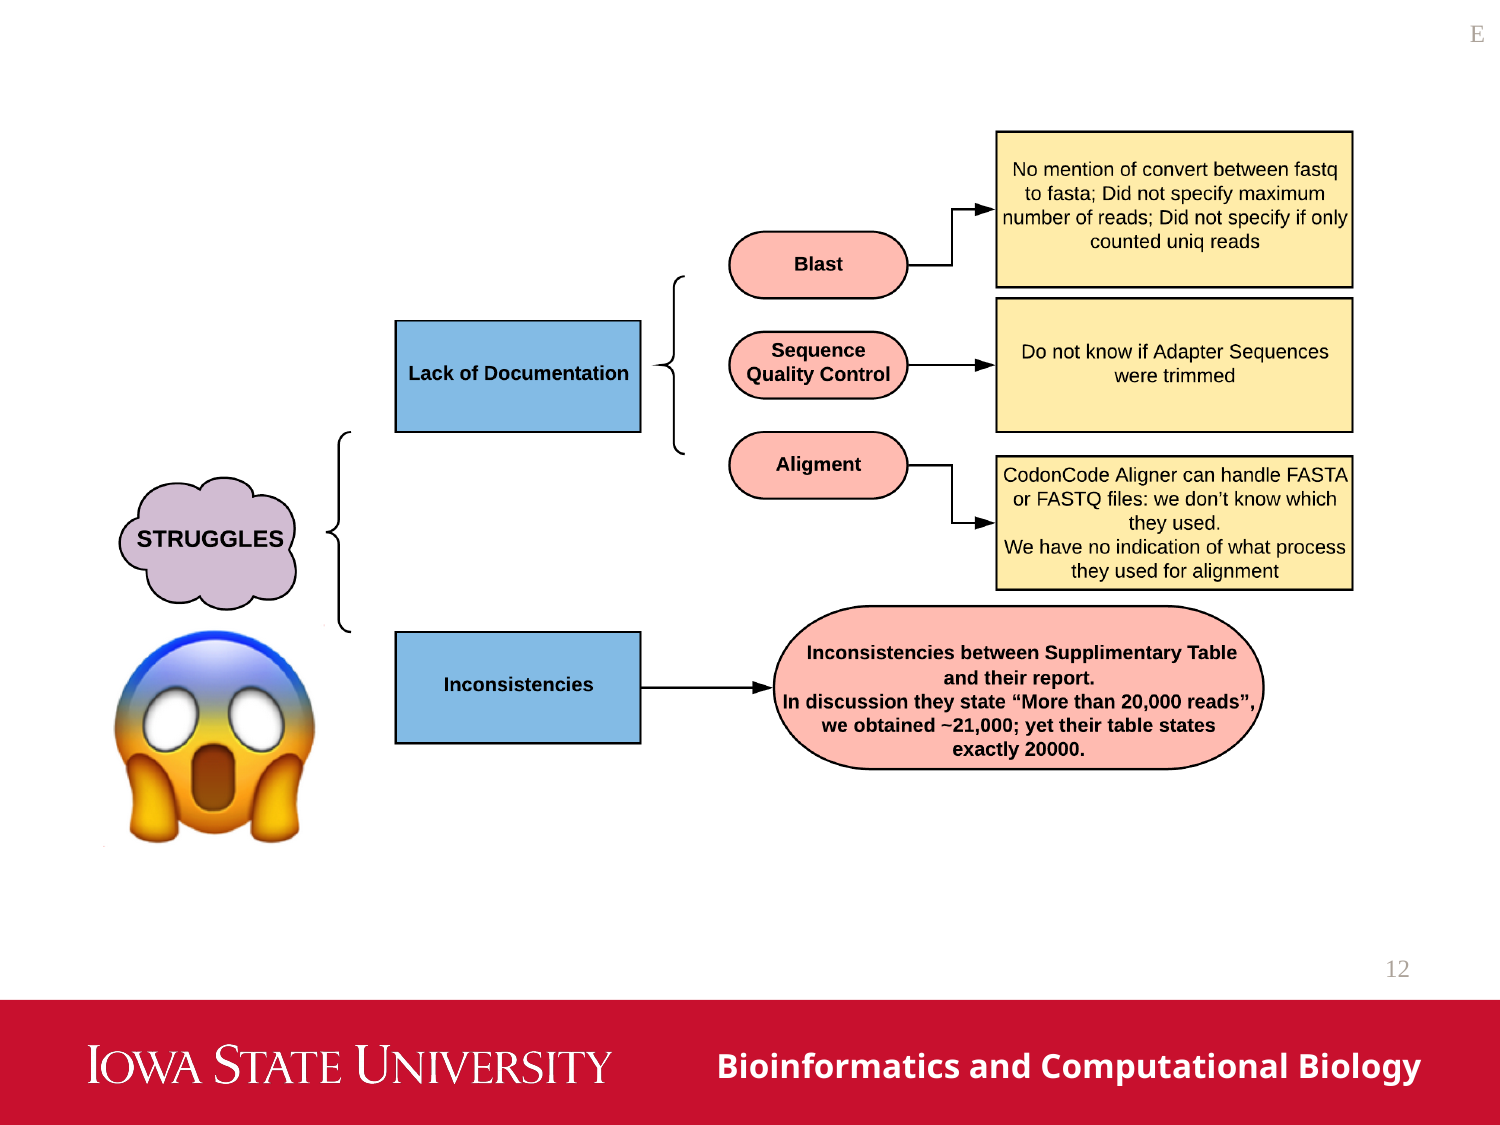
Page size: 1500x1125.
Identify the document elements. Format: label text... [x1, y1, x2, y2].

list Bioinformatics and Computational Biology [699, 1037, 1438, 1101]
picture [87, 1044, 613, 1088]
text_box E [1149, 2, 1500, 63]
slide_number 12 [1362, 937, 1425, 998]
picture [74, 87, 1397, 847]
